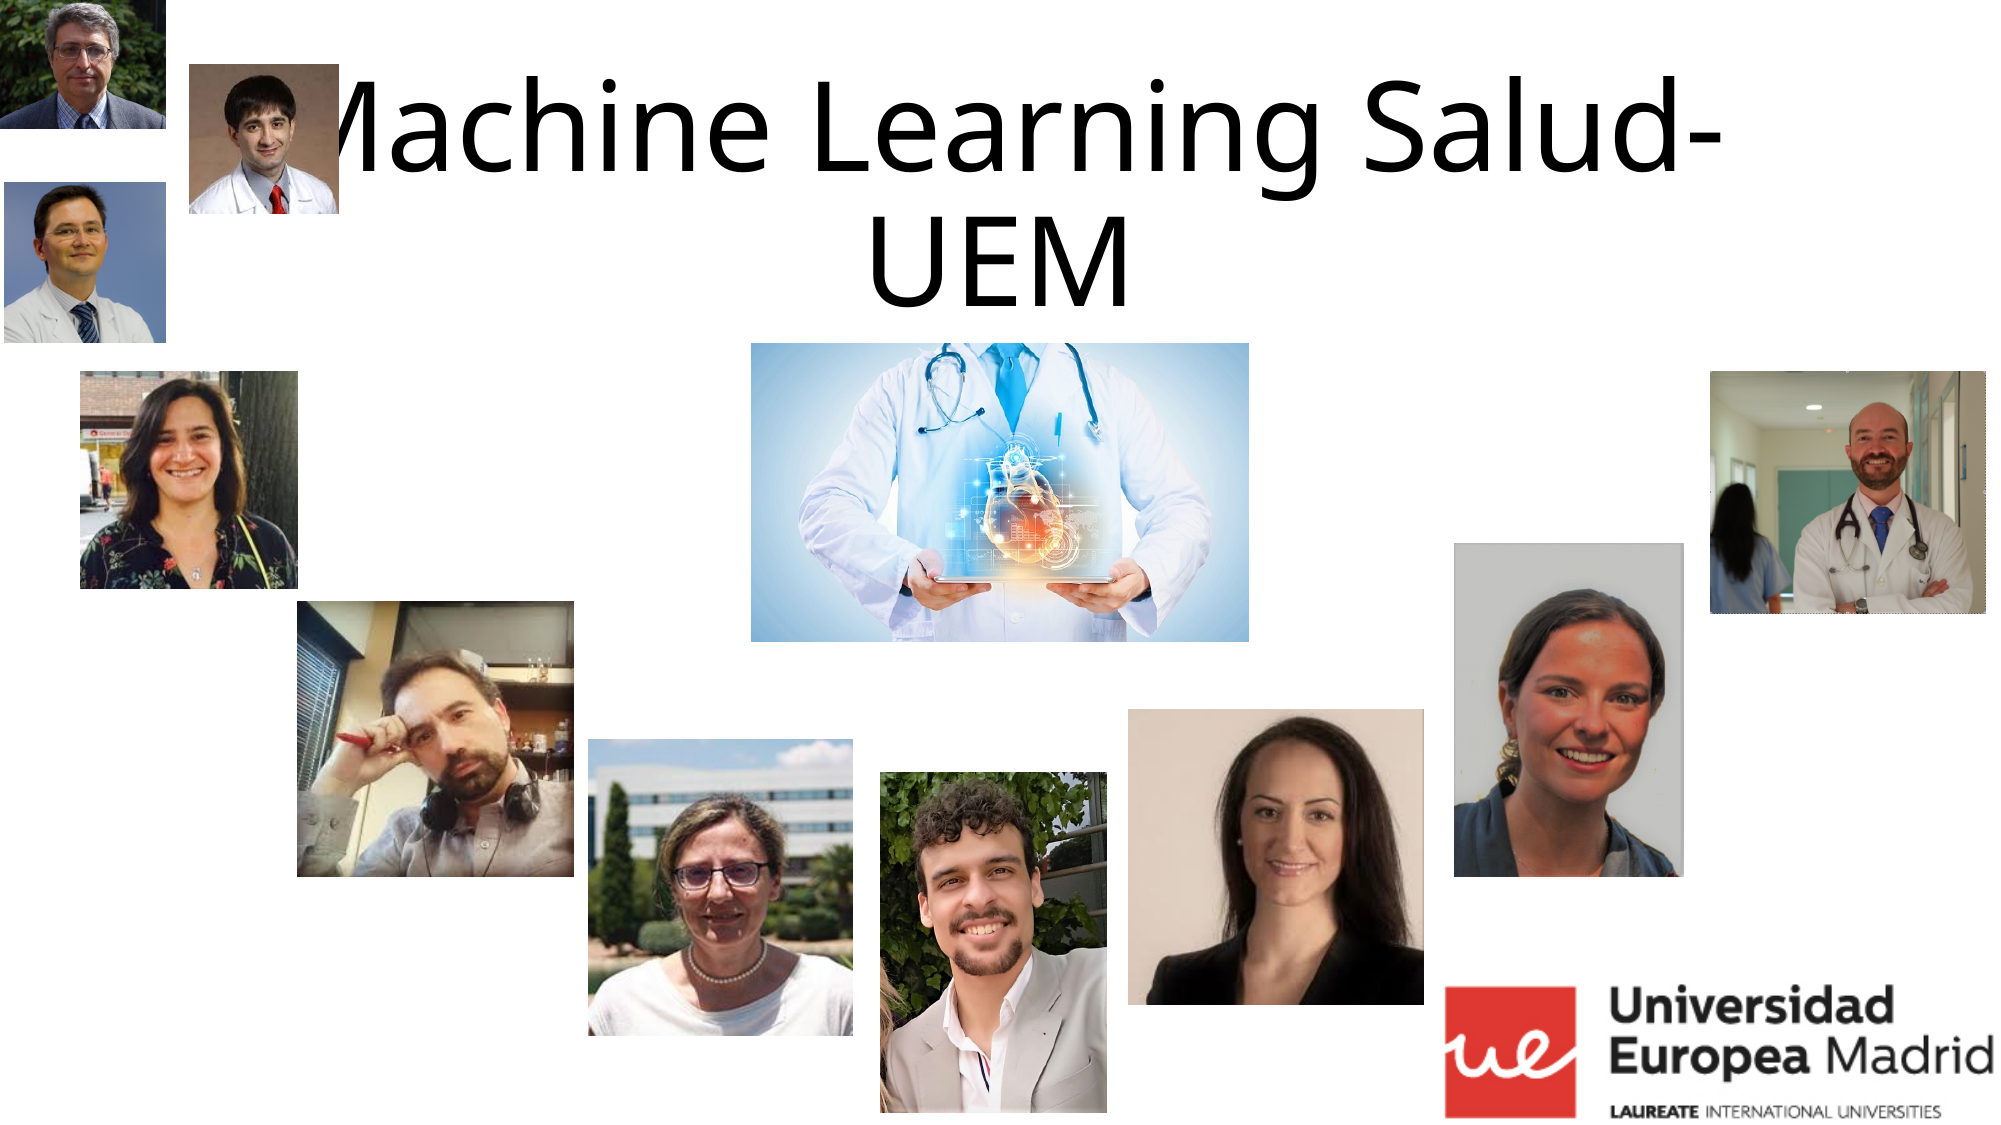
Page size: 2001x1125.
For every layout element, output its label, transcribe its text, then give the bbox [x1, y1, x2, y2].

picture [1128, 709, 1424, 1005]
picture [1439, 980, 2000, 1125]
picture [80, 371, 298, 589]
picture [1710, 371, 1986, 614]
picture [189, 64, 339, 214]
picture [1454, 543, 1684, 877]
picture [4, 182, 166, 343]
picture [0, 0, 166, 129]
picture [297, 601, 574, 877]
picture [588, 739, 853, 1036]
title Machine Learning Salud-UEM [249, 0, 1750, 342]
picture [880, 772, 1107, 1113]
picture [751, 343, 1249, 642]
